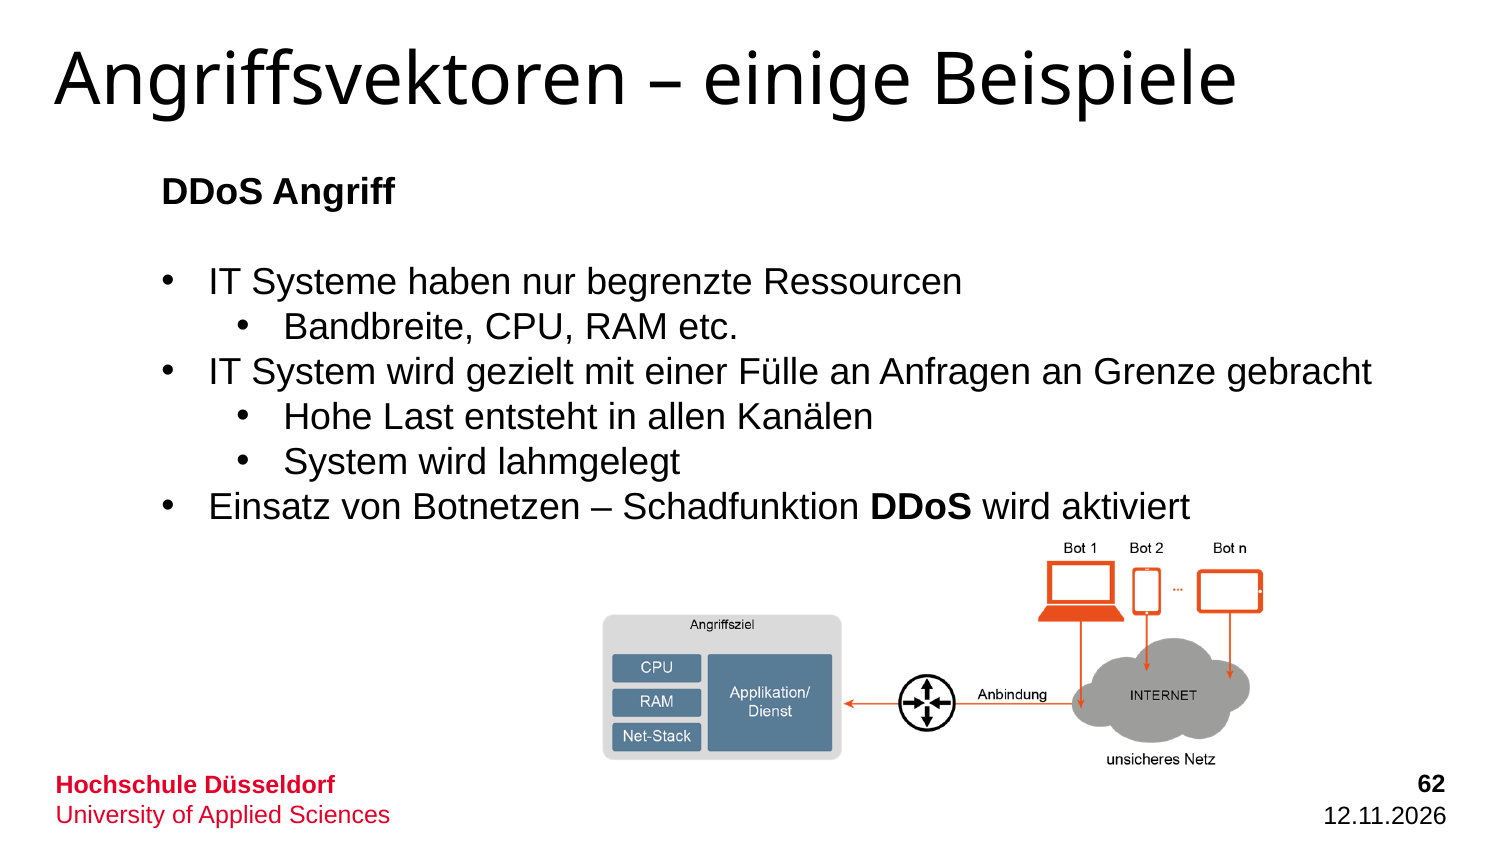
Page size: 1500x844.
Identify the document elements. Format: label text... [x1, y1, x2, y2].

text_box DDoS Angriff IT Systeme haben nur begrenzte Ressourcen Bandbreite, CPU, RAM etc. IT System wird gezielt mit einer Fülle an Anfragen an Grenze gebracht Hohe Last entsteht in allen Kanälen System wird lahmgelegt Einsatz von Botnetzen – Schadfunktion DDoS wird aktiviert [146, 159, 1418, 625]
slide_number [1305, 785, 1463, 844]
slide_number 62 [1283, 759, 1461, 815]
title Angriffsvektoren – einige Beispiele [39, 24, 1461, 160]
picture [592, 534, 1273, 771]
